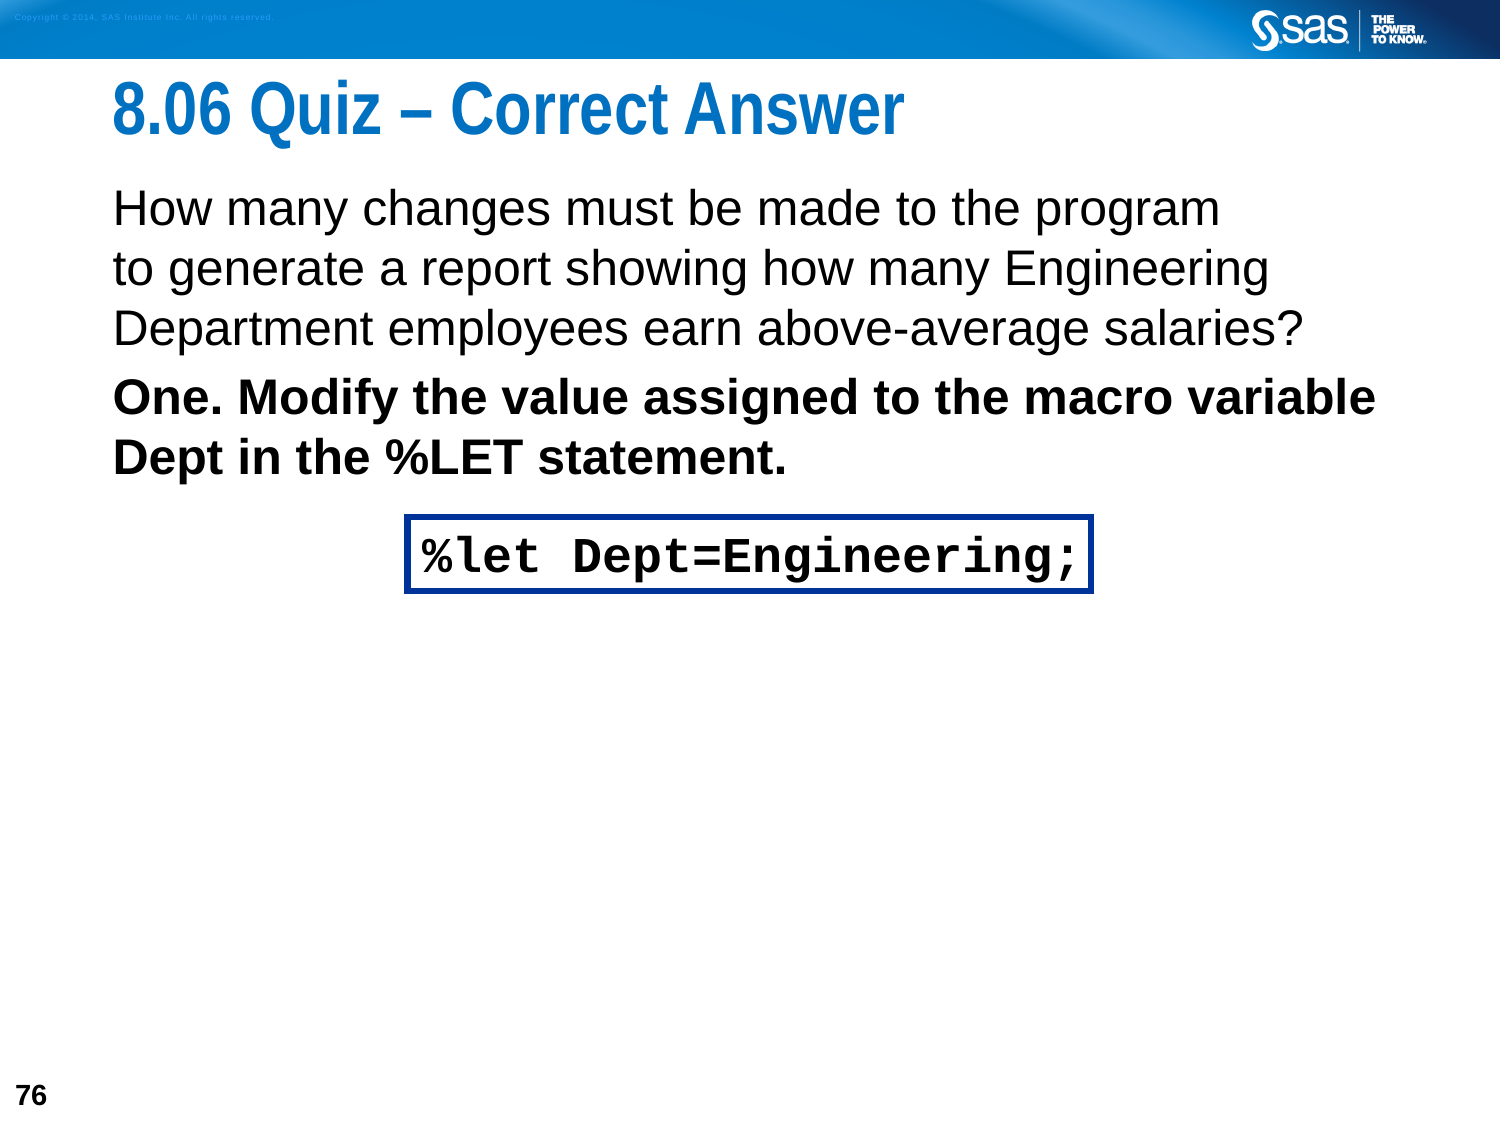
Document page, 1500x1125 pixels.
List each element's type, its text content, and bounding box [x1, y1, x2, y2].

picture [0, 0, 1500, 59]
title 8.06 Quiz – Correct Answer [112, 75, 1500, 187]
list How many changes must be made to the program to generate a report showing how many Engineering Department employees earn above-average salaries? One. Modify the value assigned to the macro variable Dept in the %LET statement. [112, 175, 1400, 1084]
text_box %let Dept=Engineering; [407, 516, 1091, 592]
